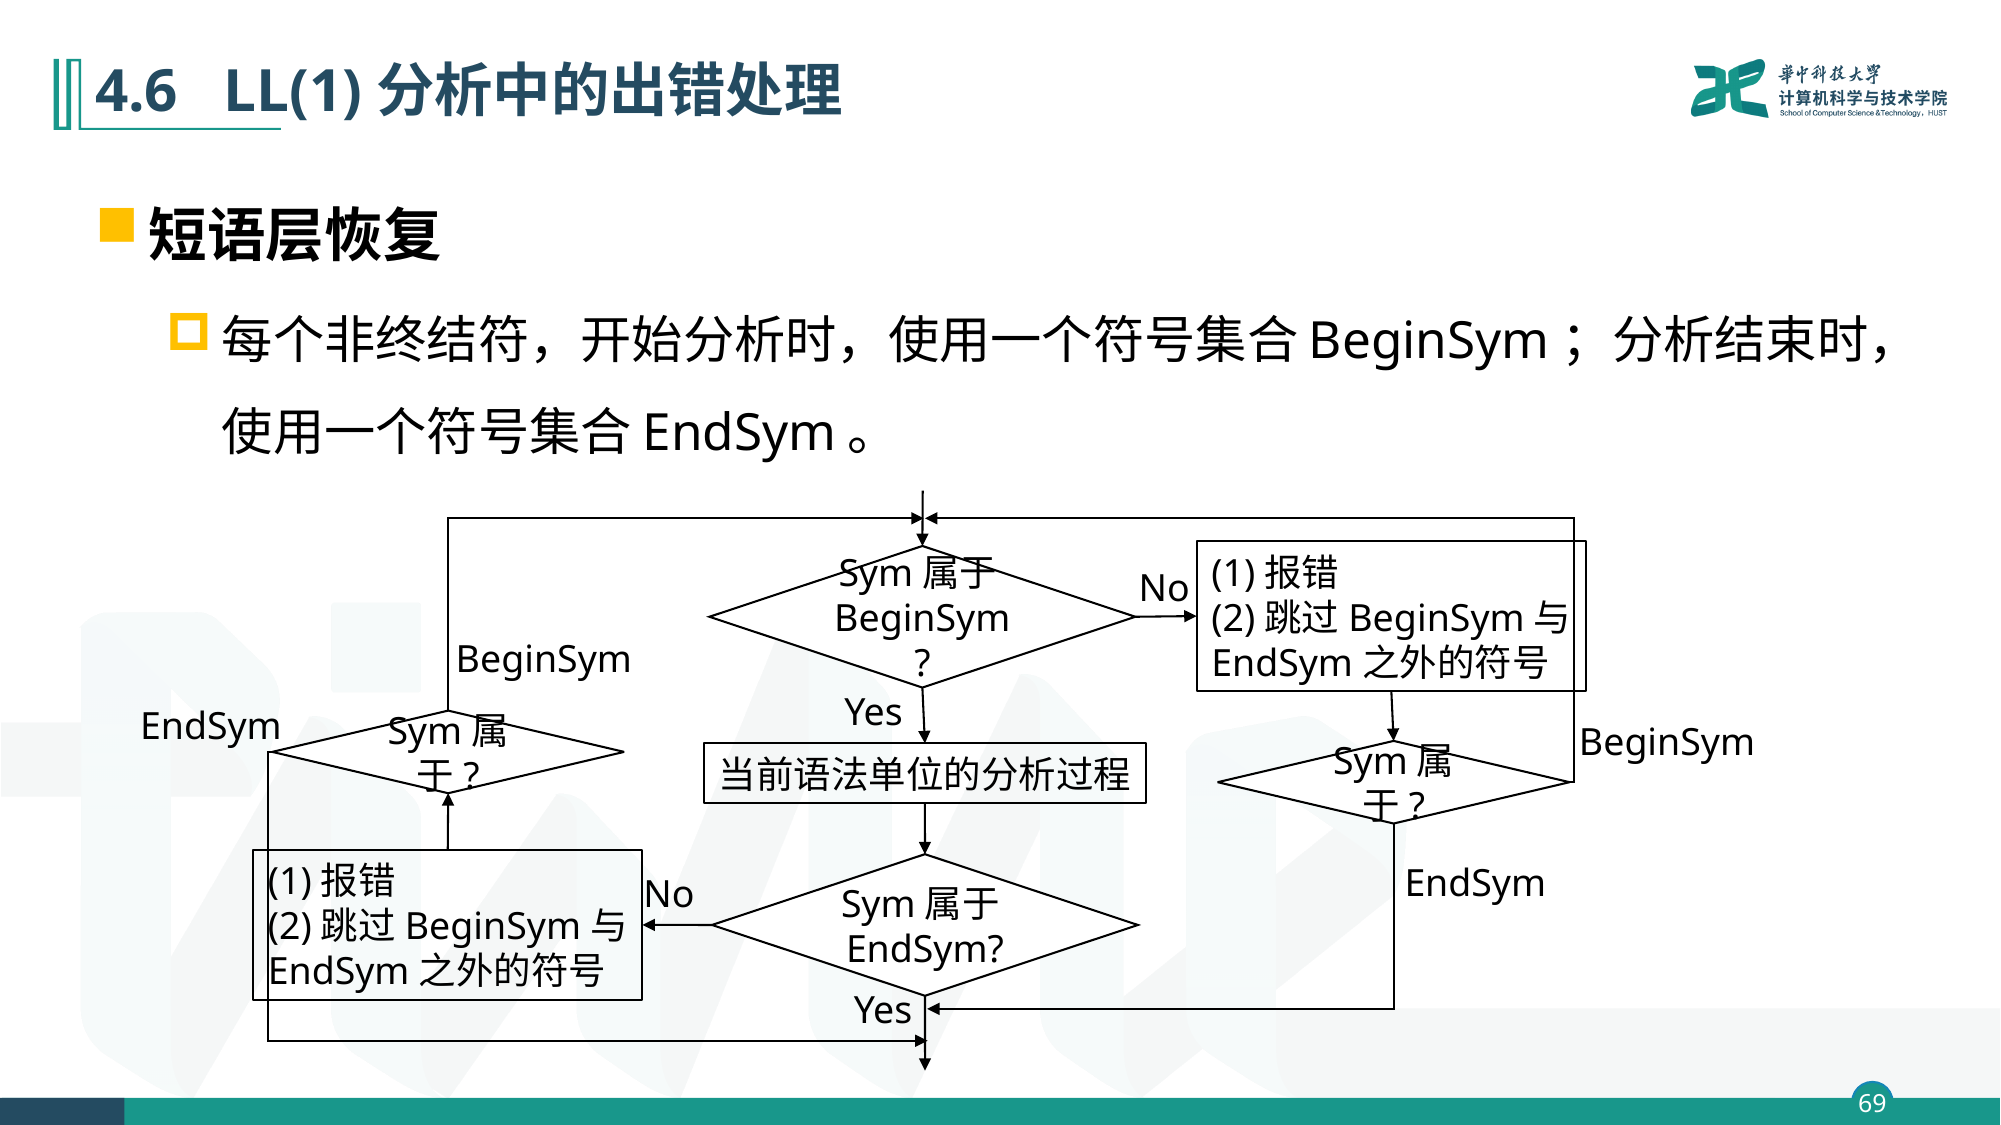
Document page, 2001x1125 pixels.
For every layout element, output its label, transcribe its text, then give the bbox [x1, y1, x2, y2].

list 短语层恢复 每个非终结符，开始分析时，使用一个符号集合BeginSym；分析结束时，使用一个符号集合EndSym。 [80, 154, 1937, 472]
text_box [129, 490, 1765, 1071]
picture [1805, 59, 1947, 118]
title 4.6 LL(1)分析中的出错处理 [80, 42, 1805, 144]
